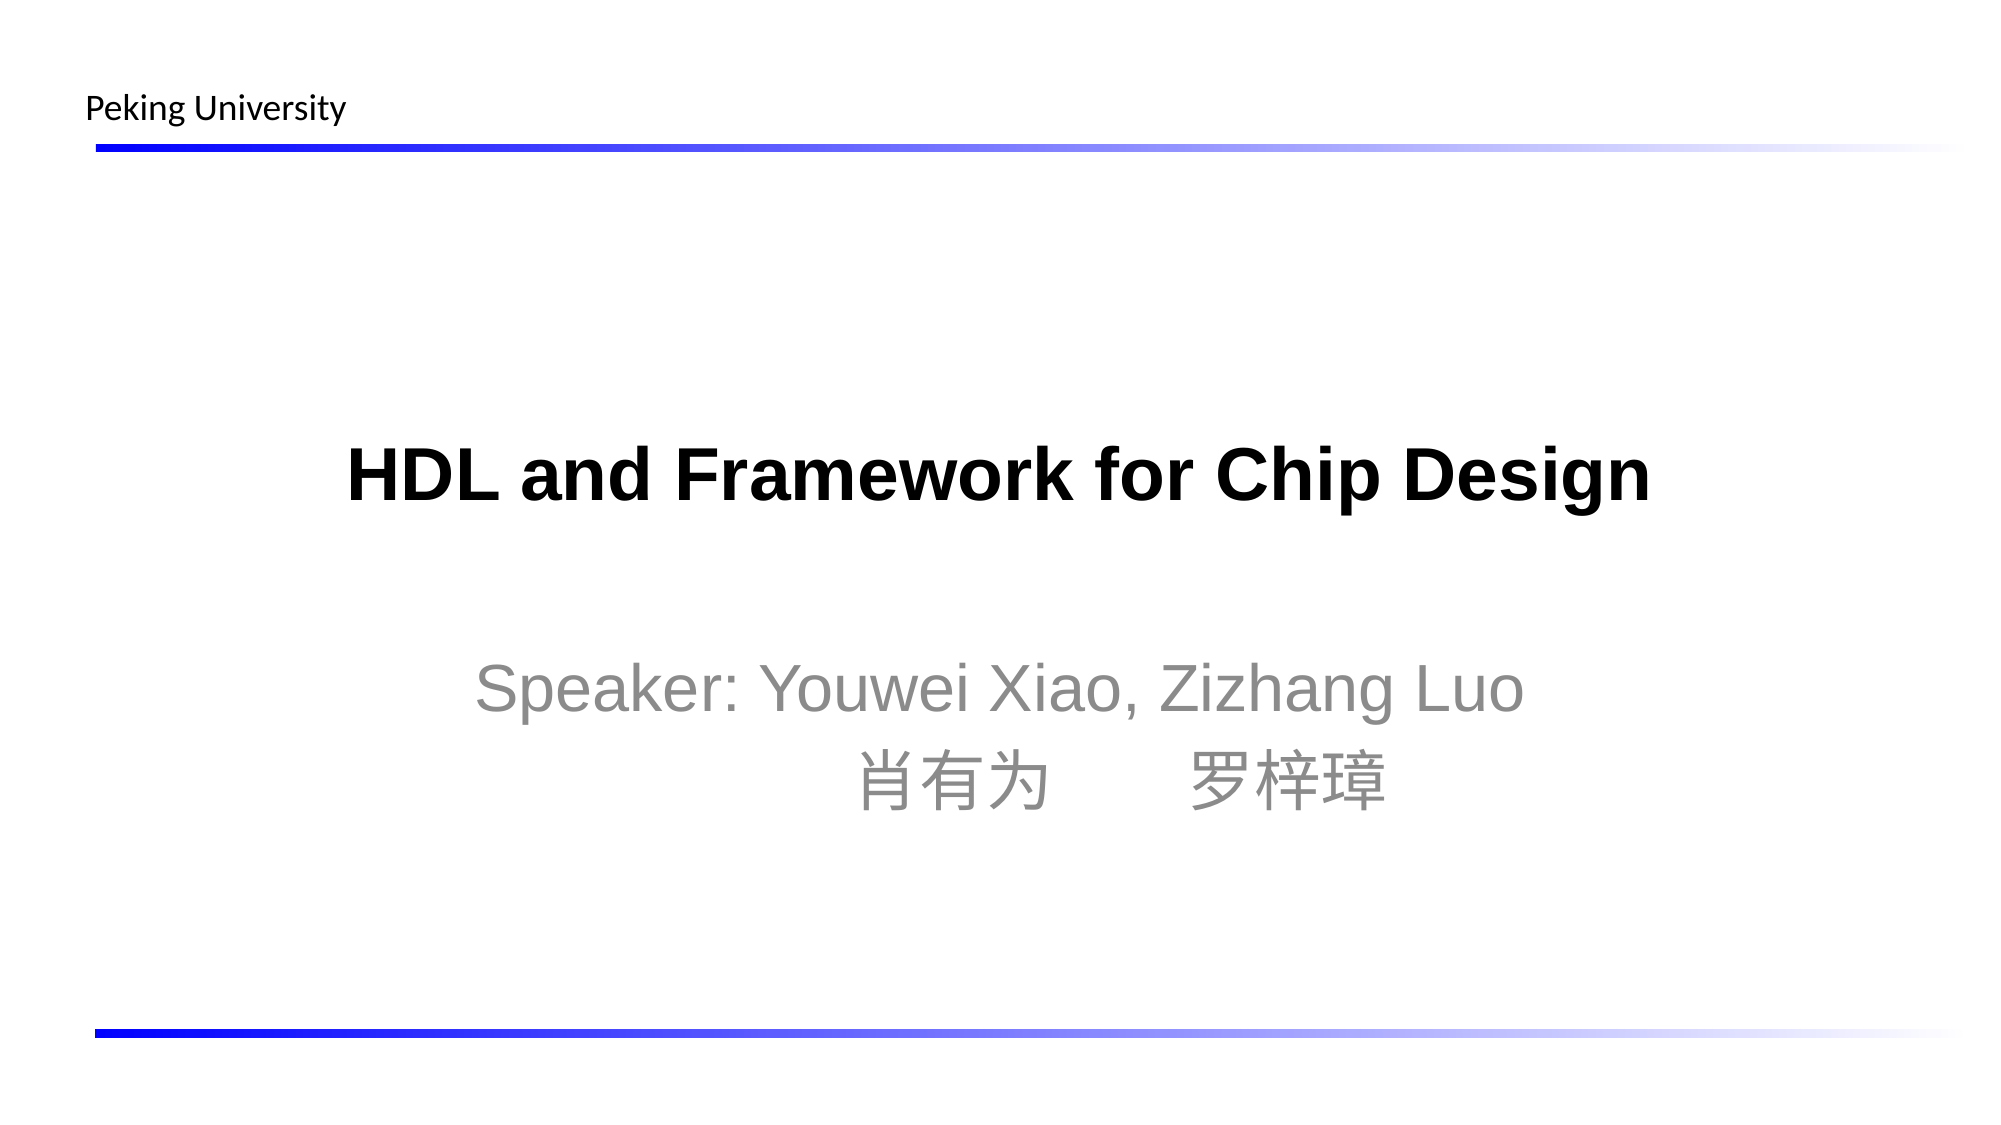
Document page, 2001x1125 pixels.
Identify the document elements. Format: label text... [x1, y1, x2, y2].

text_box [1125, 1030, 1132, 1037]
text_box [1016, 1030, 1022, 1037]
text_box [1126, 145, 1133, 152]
title HDL and Framework for Chip Design [150, 349, 1850, 591]
subtitle Speaker: Youwei Xiao, Zizhang Luo 肖有为 罗梓璋 [300, 637, 1700, 925]
